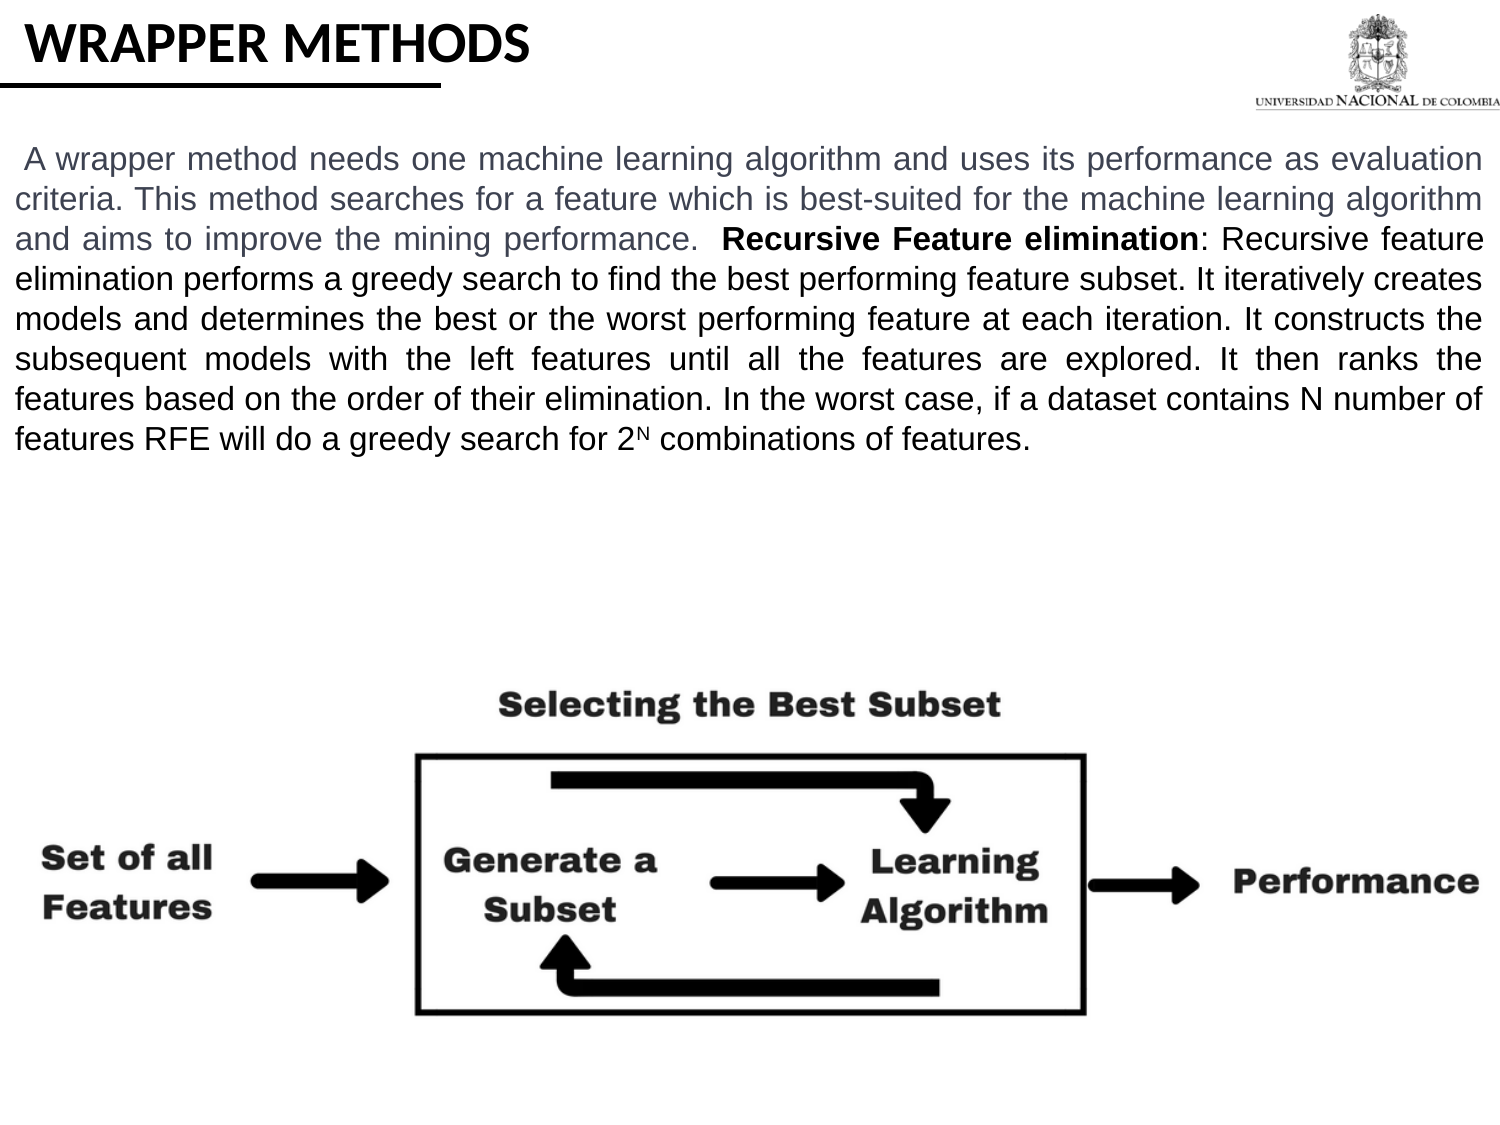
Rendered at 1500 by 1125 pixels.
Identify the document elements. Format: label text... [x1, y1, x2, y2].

picture [0, 643, 1500, 1065]
text_box WRAPPER METHODS [9, 0, 1403, 83]
picture [1255, 14, 1500, 113]
text_box A wrapper method needs one machine learning algorithm and uses its performance as evaluation criteria. This method searches for a feature which is best-suited for the machine learning algorithm and aims to improve the mining performance. Recursive Feature elimination: Recursive feature elimination performs a greedy search to find the best performing feature subset. It iteratively creates models and determines the best or the worst performing feature at each iteration. It constructs the subsequent models with the left features until all the features are explored. It then ranks the features based on the order of their elimination. In the worst case, if a dataset contains N number of features RFE will do a greedy search for 2N combinations of features. [0, 130, 1500, 465]
